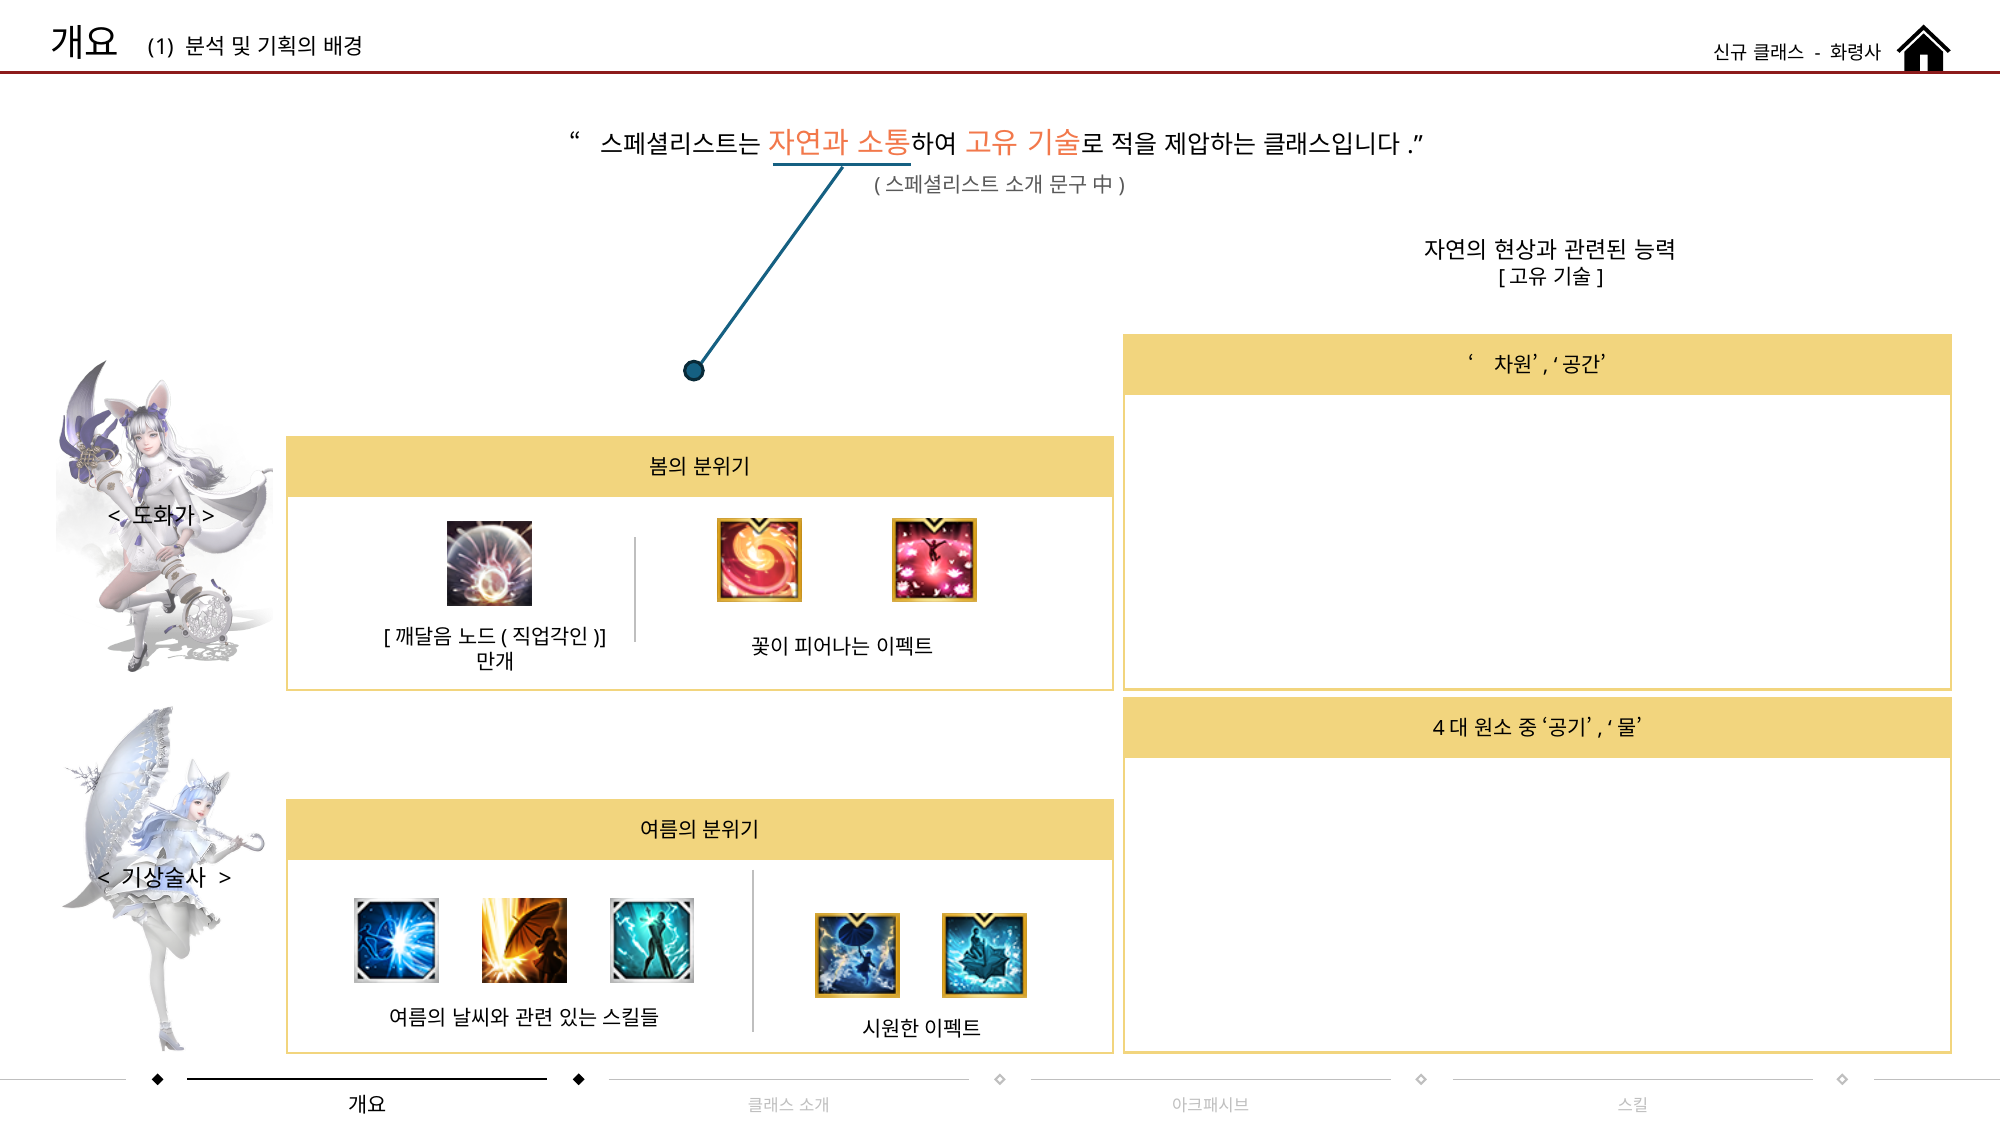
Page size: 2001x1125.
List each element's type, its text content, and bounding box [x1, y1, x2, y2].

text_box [1136, 221, 1965, 302]
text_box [283, 364, 1108, 445]
text_box “스페셜리스트는 자연과 소통하여 고유 기술로 적을 제압하는 클래스입니다.” (스페셜리스트 소개 문구 中) [294, 116, 1705, 204]
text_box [699, 166, 844, 365]
text_box 개요 [50, 18, 321, 64]
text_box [1123, 697, 1952, 1054]
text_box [286, 799, 1114, 1054]
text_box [286, 436, 1114, 691]
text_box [1625, 23, 1952, 72]
text_box [685, 359, 699, 364]
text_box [45, 700, 283, 1056]
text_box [1123, 334, 1952, 691]
text_box 분석 및 기획의 배경 [133, 25, 526, 67]
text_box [45, 338, 283, 694]
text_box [0, 1074, 2000, 1125]
